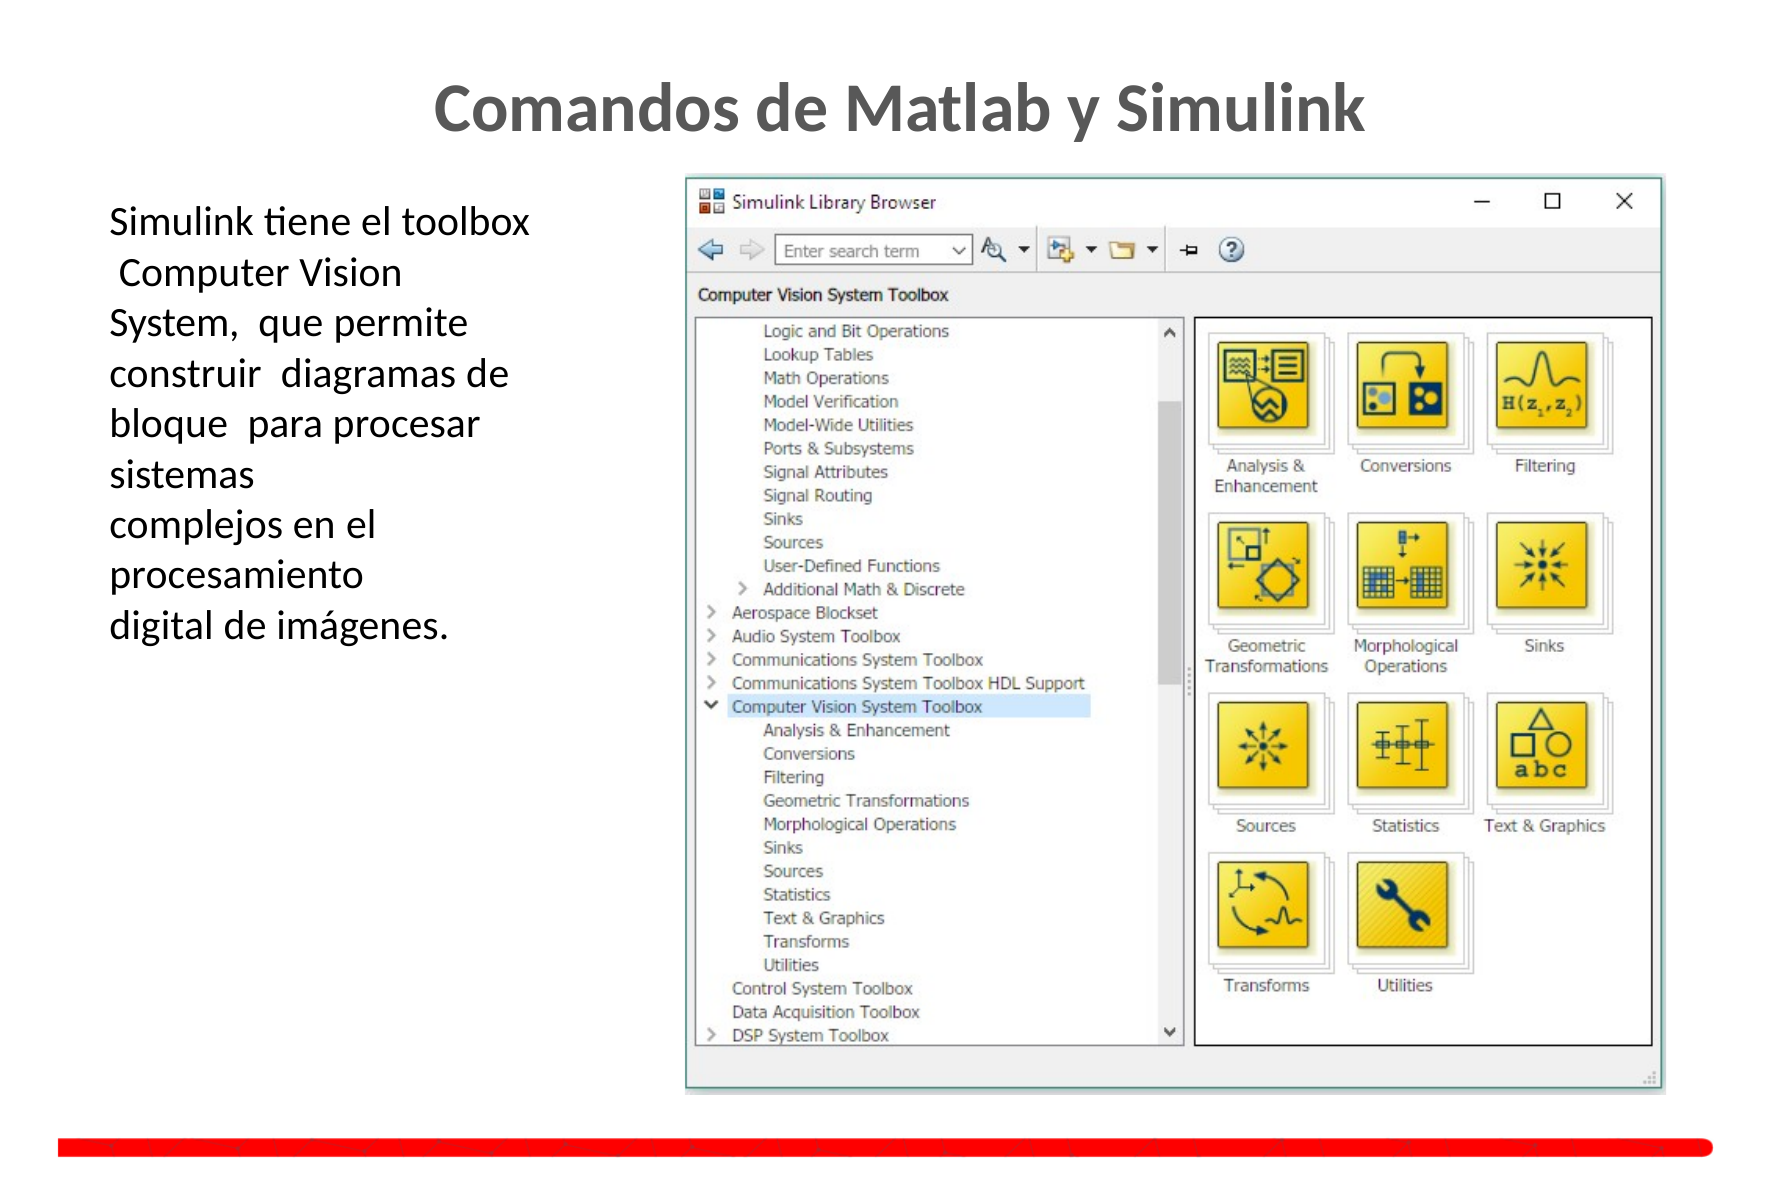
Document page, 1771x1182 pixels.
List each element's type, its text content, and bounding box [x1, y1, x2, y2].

title Comandos de Matlab y Simulink [400, 59, 1372, 260]
text_box [684, 173, 1667, 1095]
text_box Simulink tiene el toolbox Computer Vision System, que permite construir diagramas de bloque para procesar sistemas complejos en el procesamiento digital de imágenes. [107, 191, 646, 648]
picture [57, 1135, 1714, 1158]
